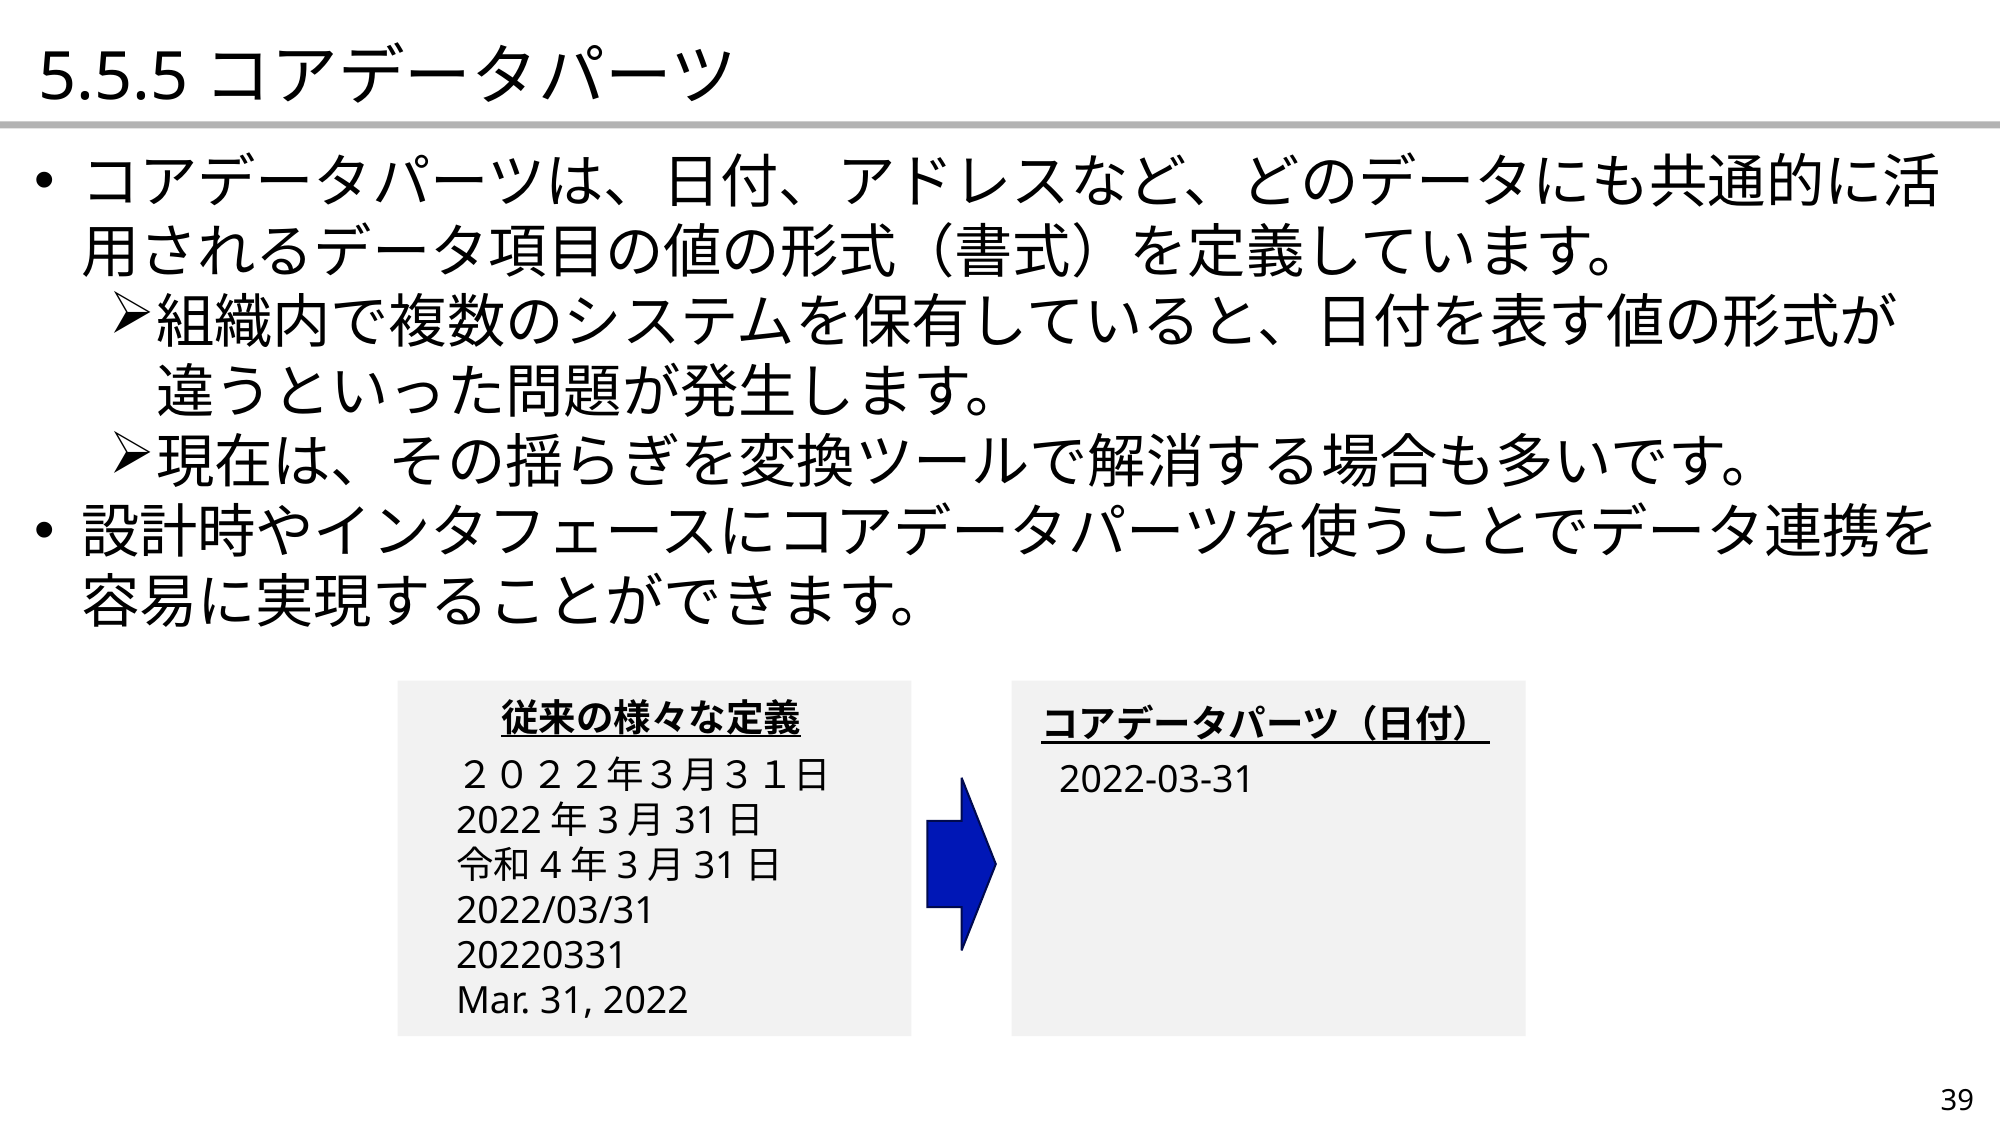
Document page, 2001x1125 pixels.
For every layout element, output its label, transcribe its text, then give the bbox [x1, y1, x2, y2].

text_box [926, 777, 997, 951]
text_box 2022-03-31 [1044, 753, 1271, 808]
text_box 従来の様々な定義 [397, 686, 906, 747]
slide_number 39 [1881, 1073, 1989, 1124]
text_box 5.5.5コアデータパーツ [23, 34, 1910, 121]
text_box [1011, 680, 1527, 1037]
text_box ２０２２年３月３１日 2022年3月31日 令和4年3月31日 2022/03/31 20220331 Mar. 31, 2022 [441, 747, 846, 1029]
text_box コアデータパーツは、日付、アドレスなど、どのデータにも共通的に活用されるデータ項目の値の形式（書式）を定義しています。 組織内で複数のシステムを保有していると、日付を表す値の形式が違うといった問題が発生します。 現在は、その揺らぎを変換ツールで解消する場合も多いです。 設計時やインタフェースにコアデータパーツを使うことでデータ連携を容易に実現することができます。 [19, 137, 1957, 642]
text_box [396, 680, 912, 1037]
text_box コアデータパーツ（日付） [1011, 693, 1520, 753]
